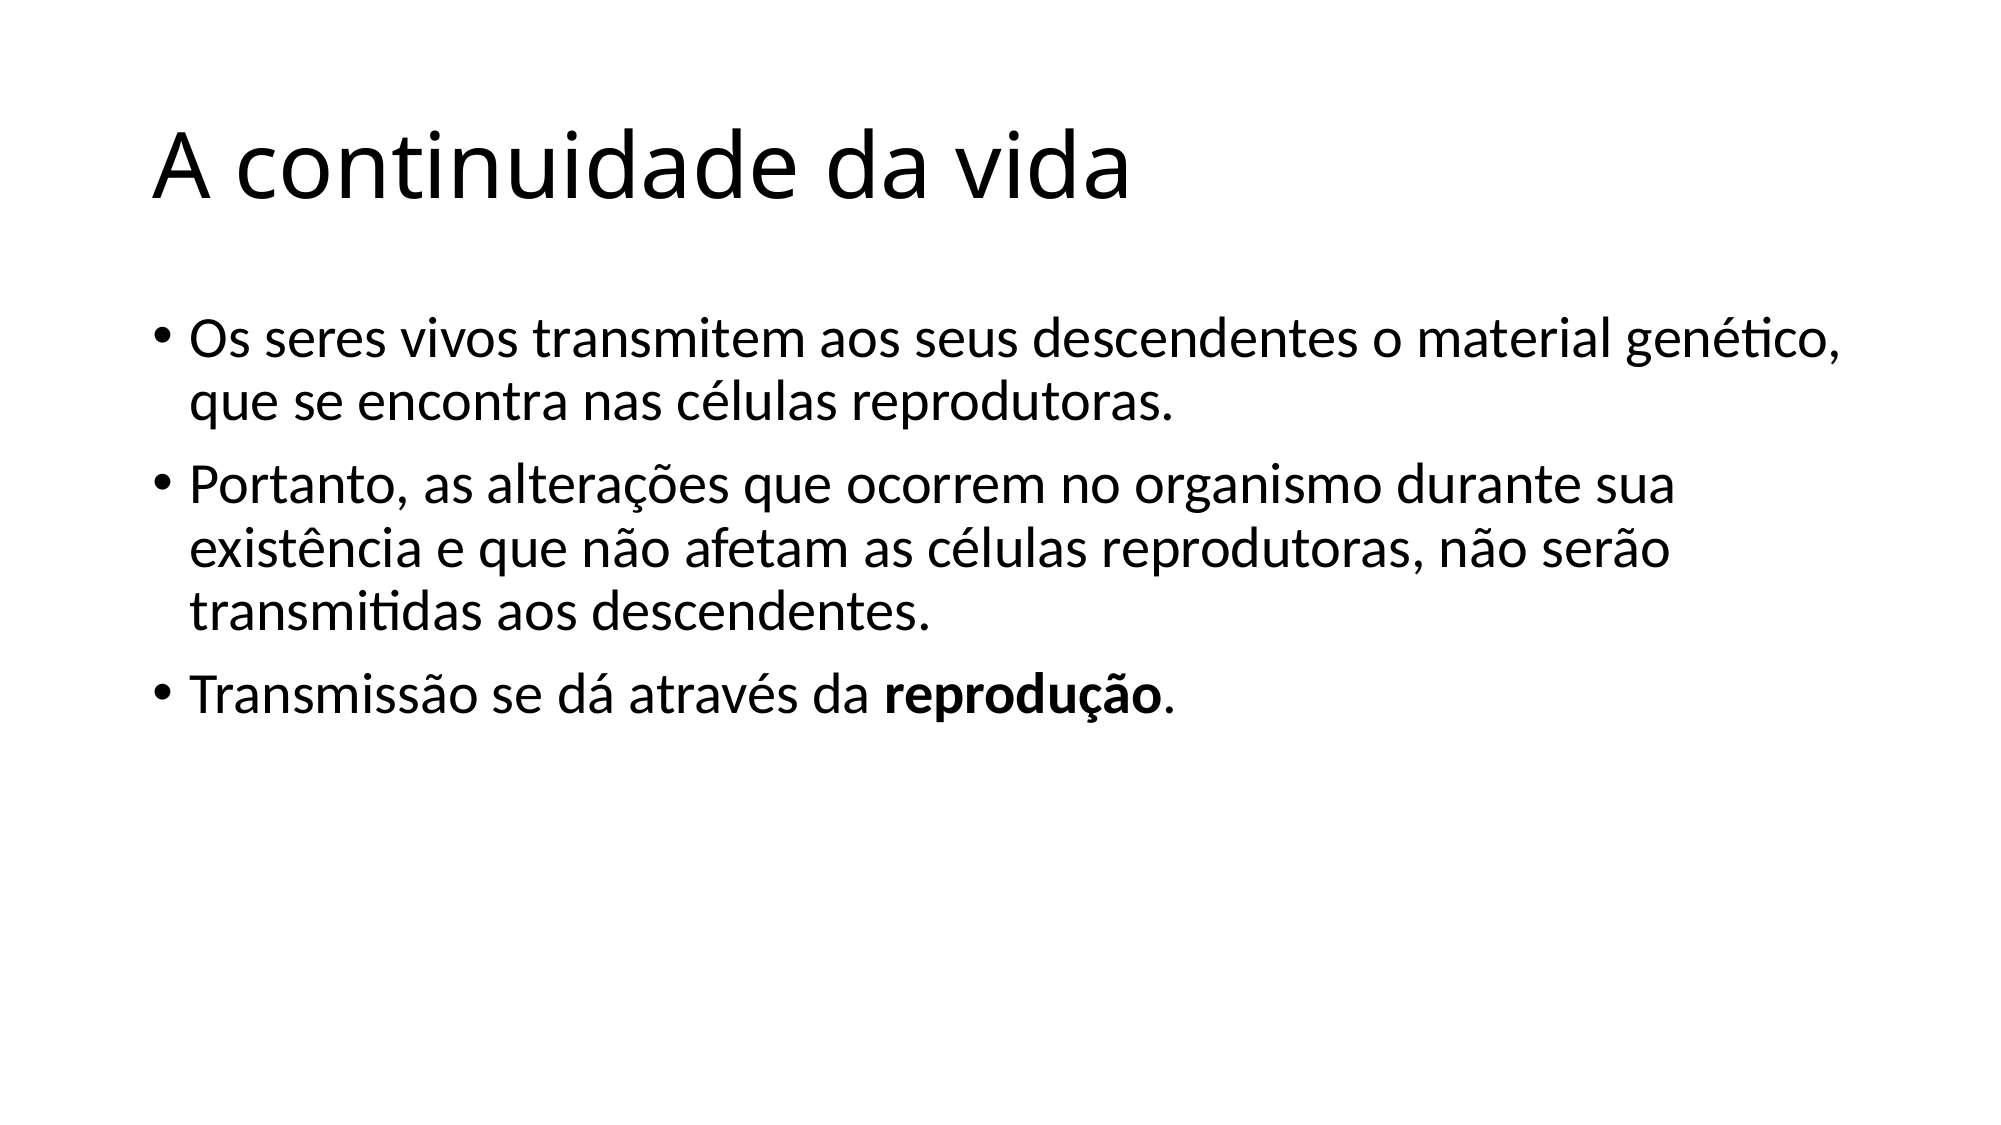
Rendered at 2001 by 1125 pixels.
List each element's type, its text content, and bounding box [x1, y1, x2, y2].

title A continuidade da vida [137, 59, 1863, 278]
list Os seres vivos transmitem aos seus descendentes o material genético, que se encontra nas células reprodutoras. Portanto, as alterações que ocorrem no organismo durante sua existência e que não afetam as células reprodutoras, não serão transmitidas aos descendentes. Transmissão se dá através da reprodução. [137, 299, 1863, 1014]
